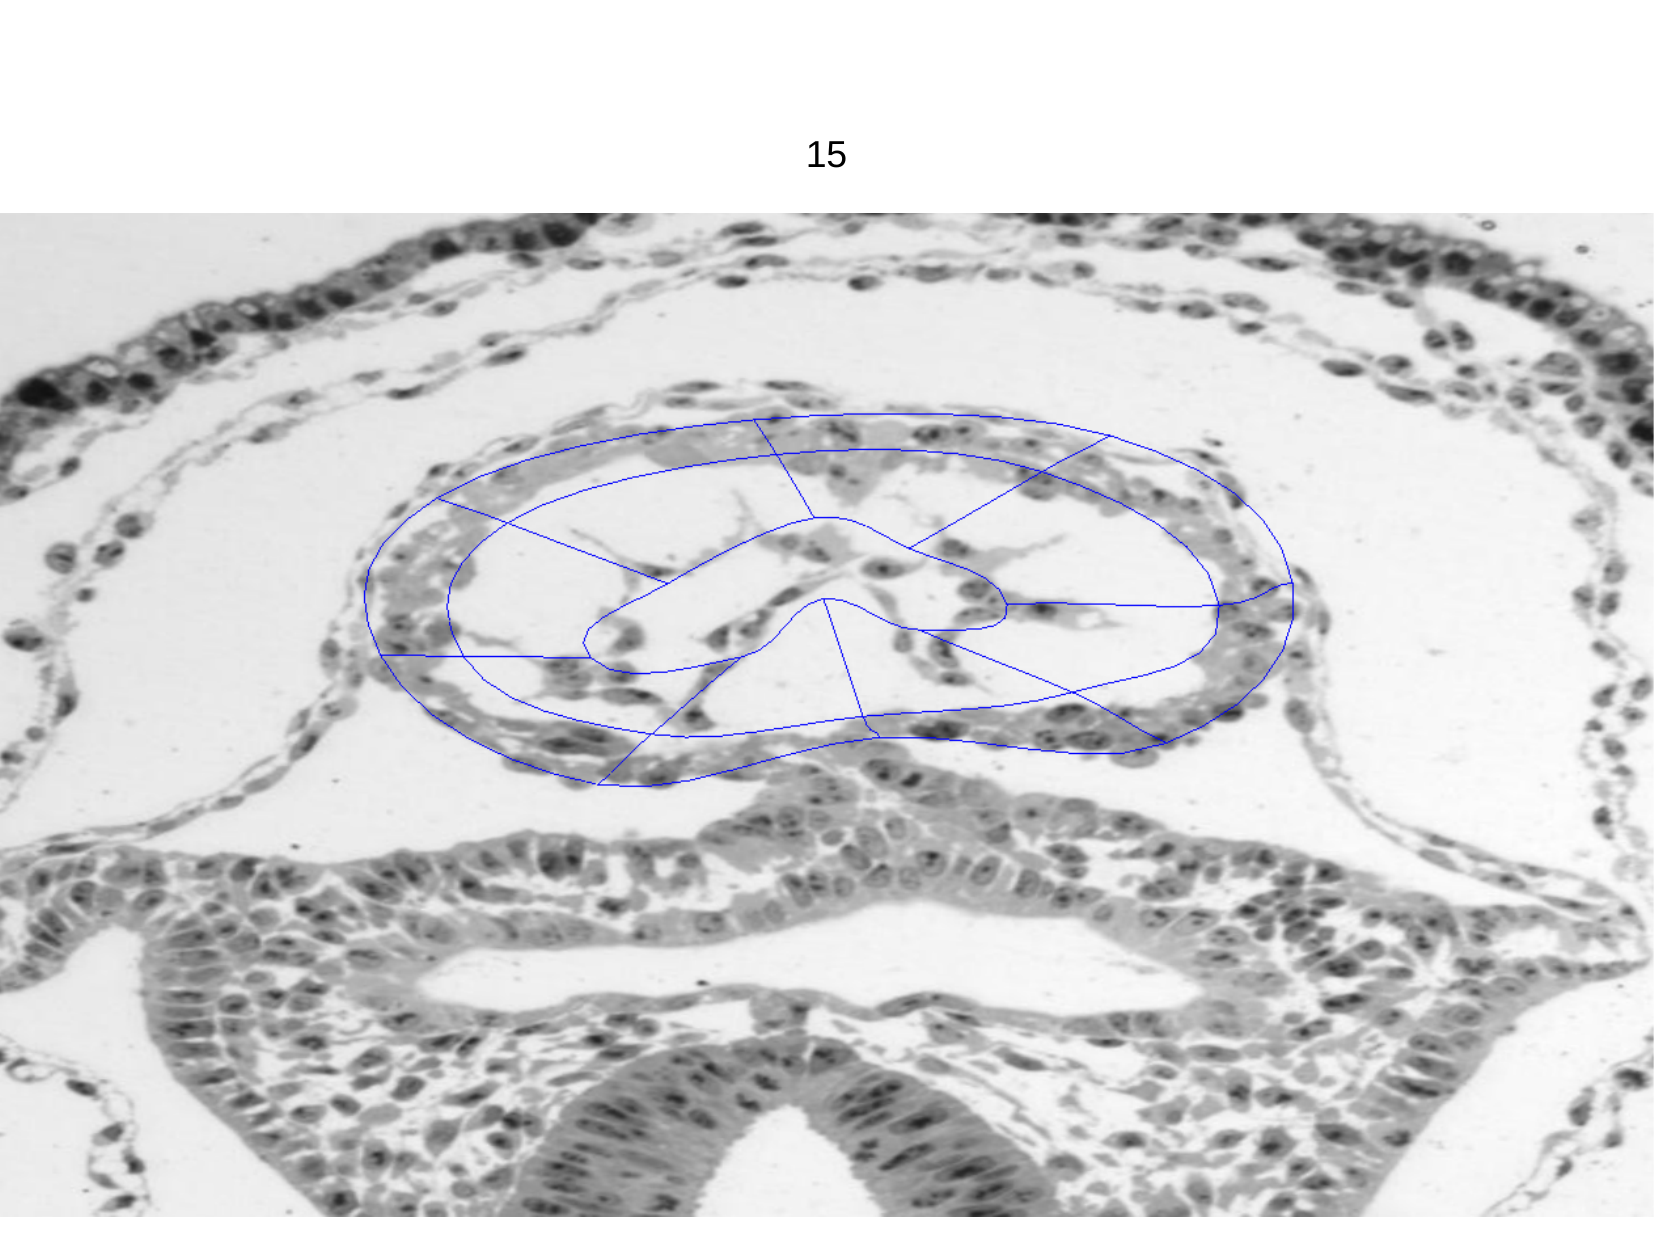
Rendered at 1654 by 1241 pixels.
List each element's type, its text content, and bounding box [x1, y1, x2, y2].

picture [0, 213, 1654, 1217]
text_box 15 [82, 49, 1571, 212]
